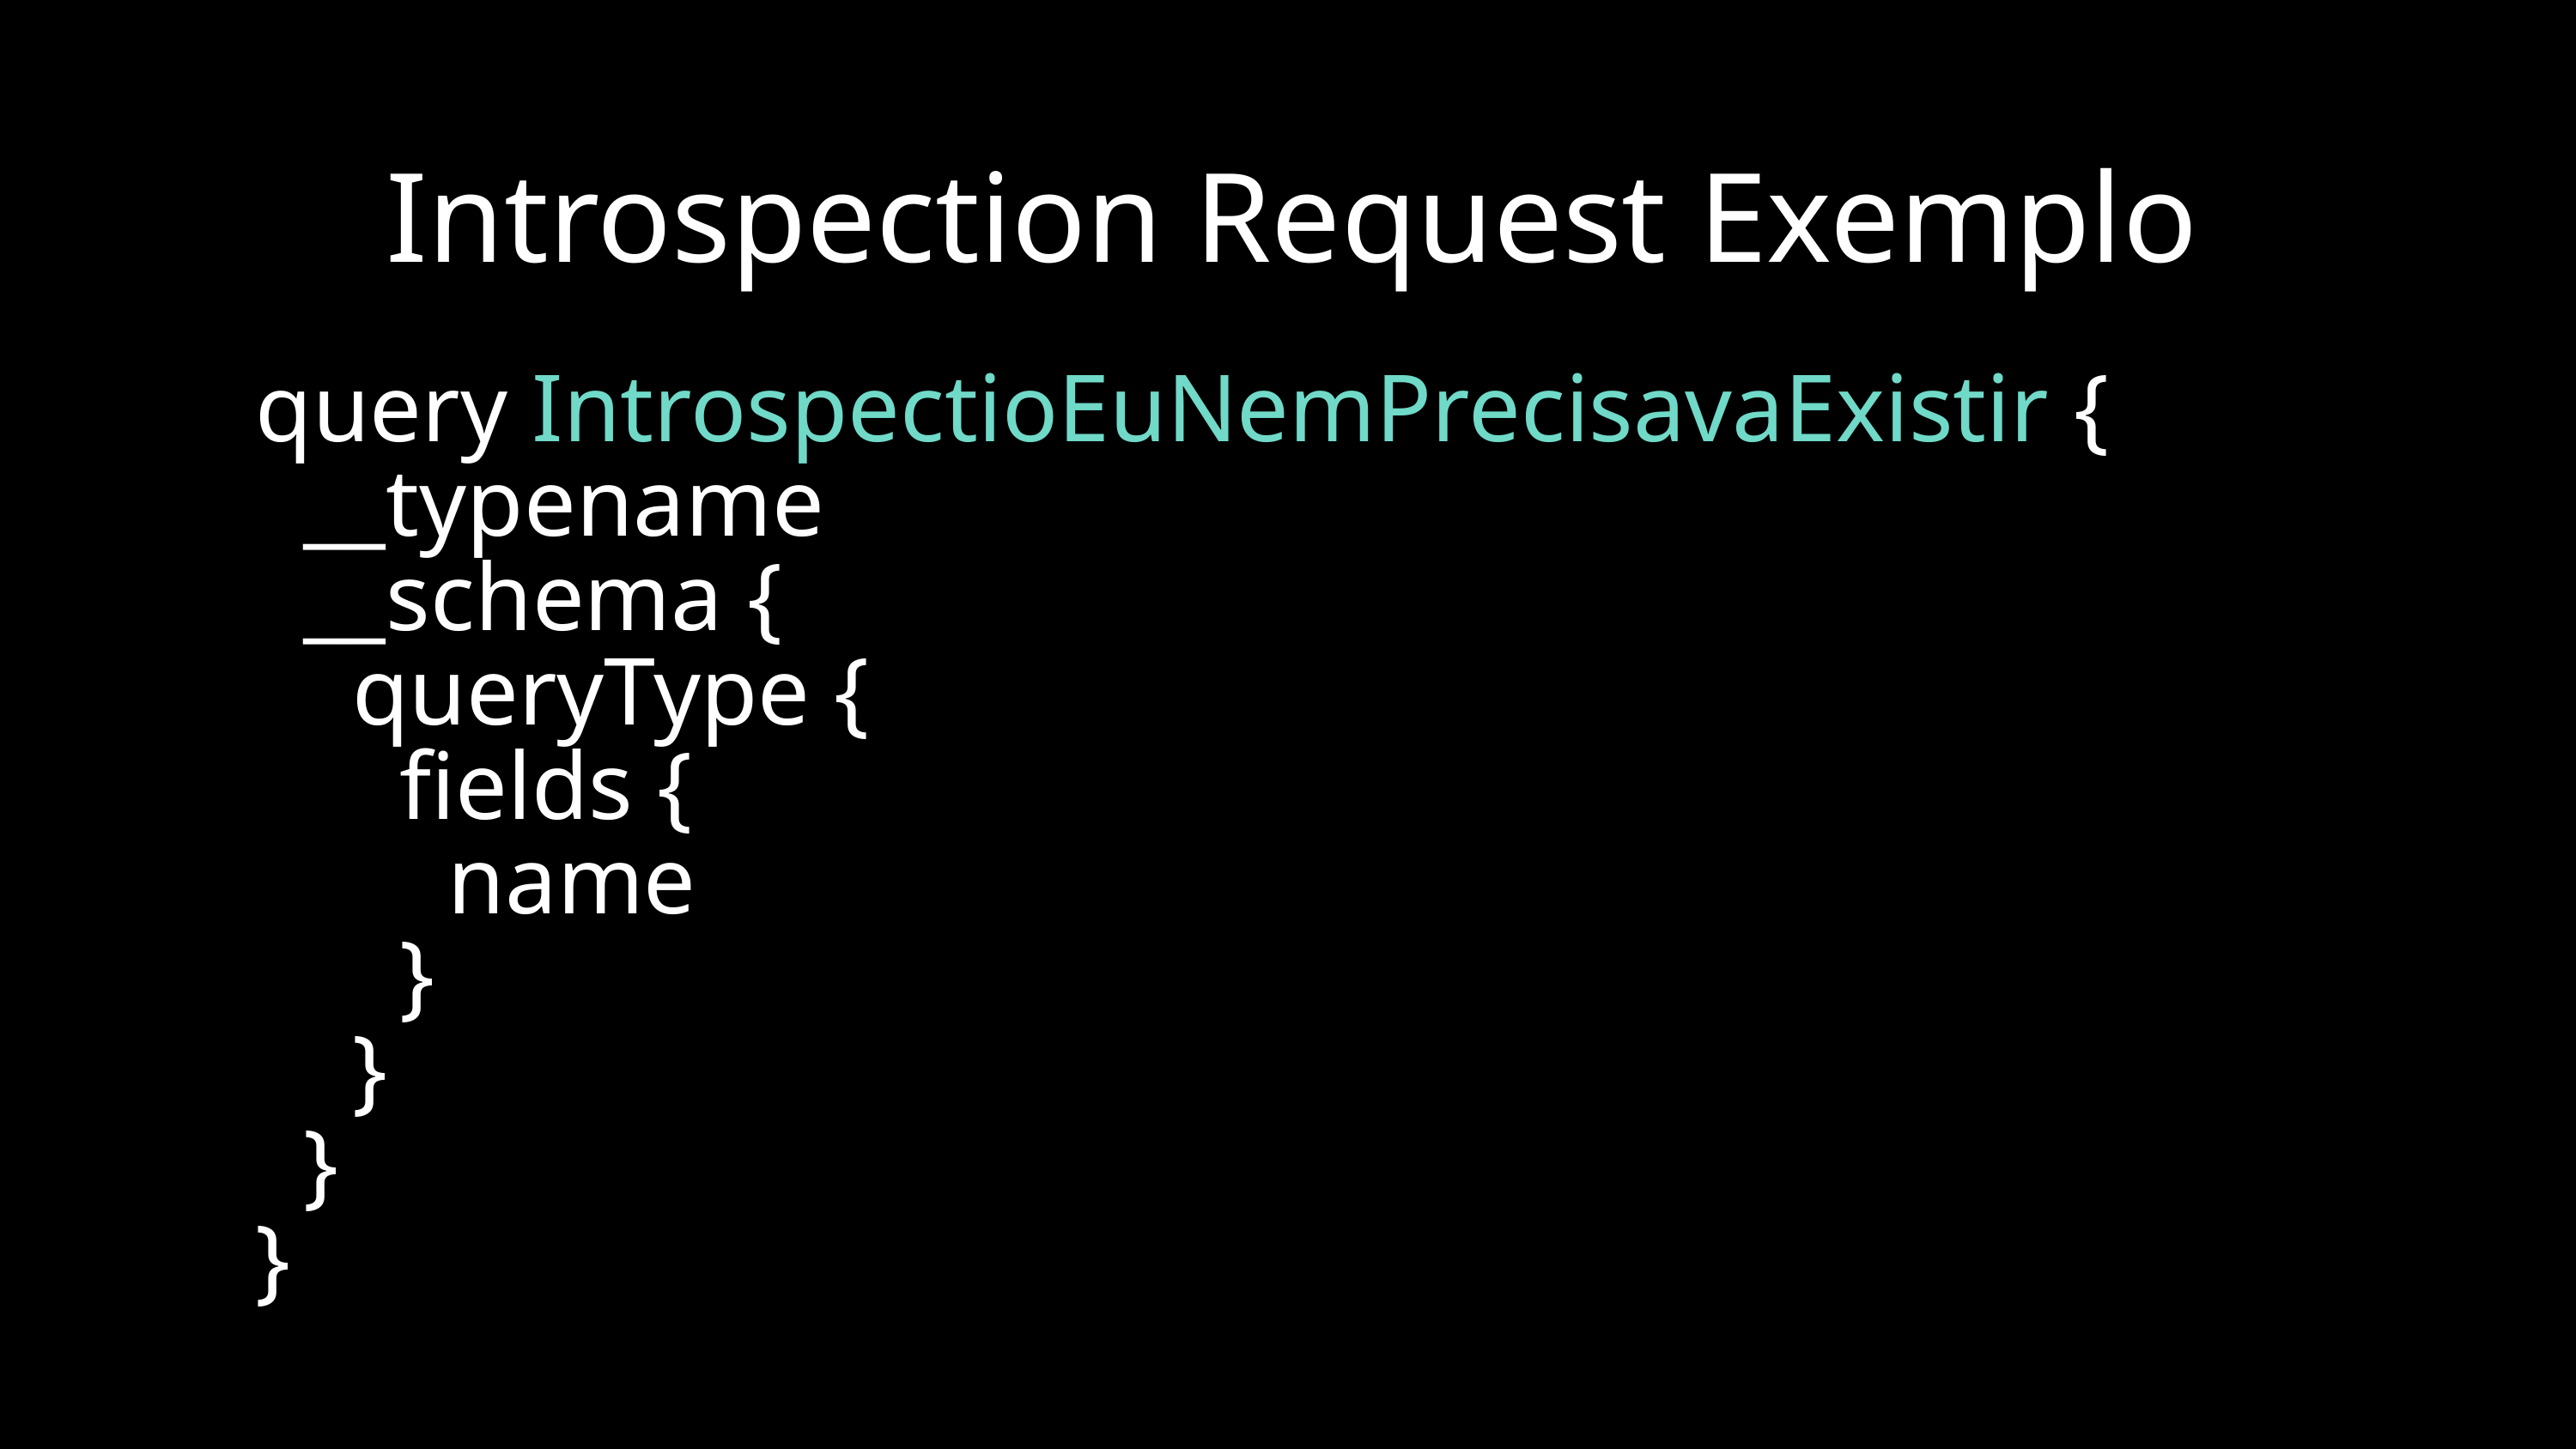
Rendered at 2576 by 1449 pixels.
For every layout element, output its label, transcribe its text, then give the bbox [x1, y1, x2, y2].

text_box query IntrospectioEuNemPrecisavaExistir { __typename __schema { queryType { fields { name } } } } [255, 366, 2330, 1405]
text_box Introspection Request Exemplo [153, 161, 2432, 288]
